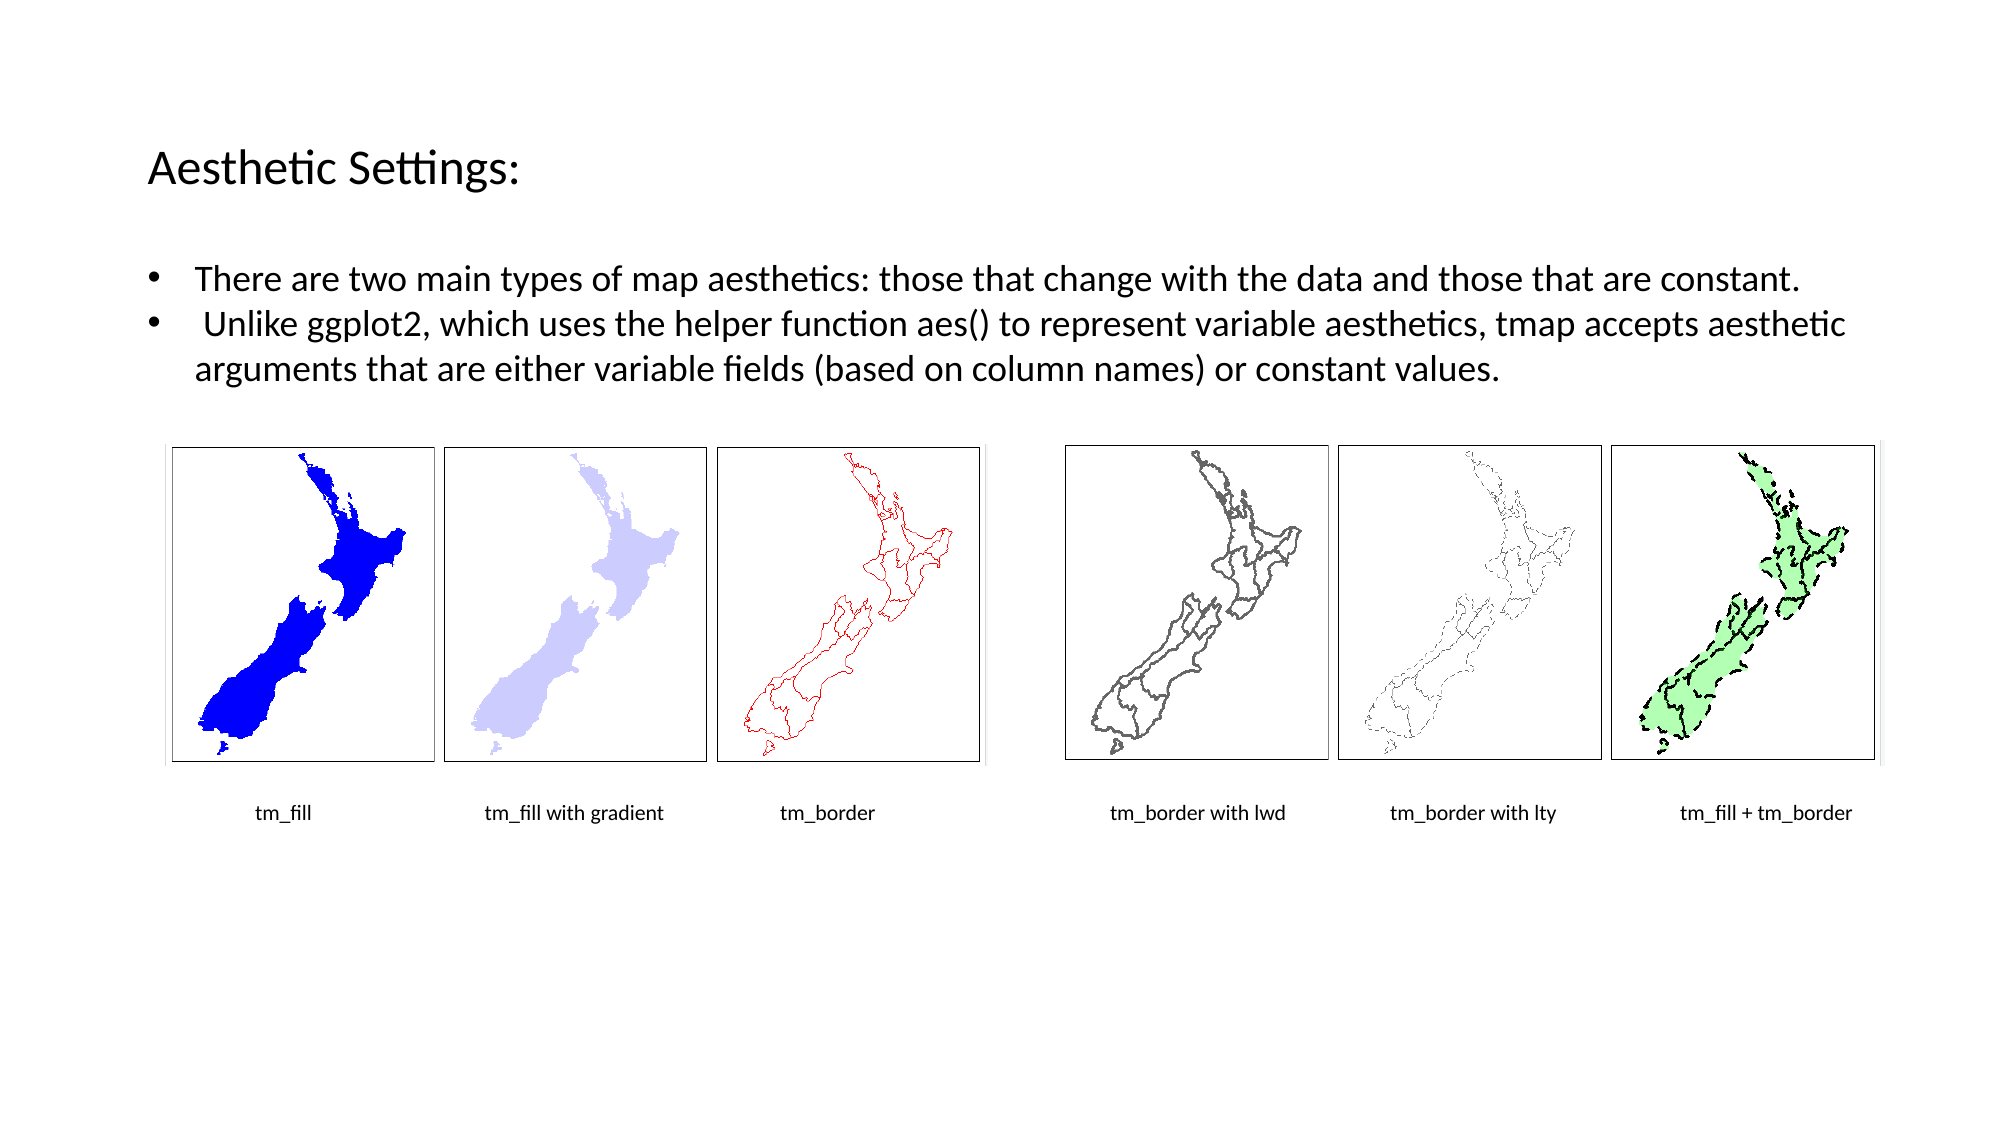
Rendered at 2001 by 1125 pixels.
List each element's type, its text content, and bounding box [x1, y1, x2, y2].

text_box tm_fill tm_fill with gradient tm_border tm_border with lwd tm_border with lty tm_fill + tm_border [165, 791, 1885, 833]
picture [165, 444, 988, 766]
text_box Aesthetic Settings: There are two main types of map aesthetics: those that change with the data and those that are constant. Unlike ggplot2, which uses the helper function aes() to represent variable aesthetics, tmap accepts aesthetic arguments that are either variable fields (based on column names) or constant values. [132, 126, 1870, 397]
picture [1062, 440, 1885, 766]
